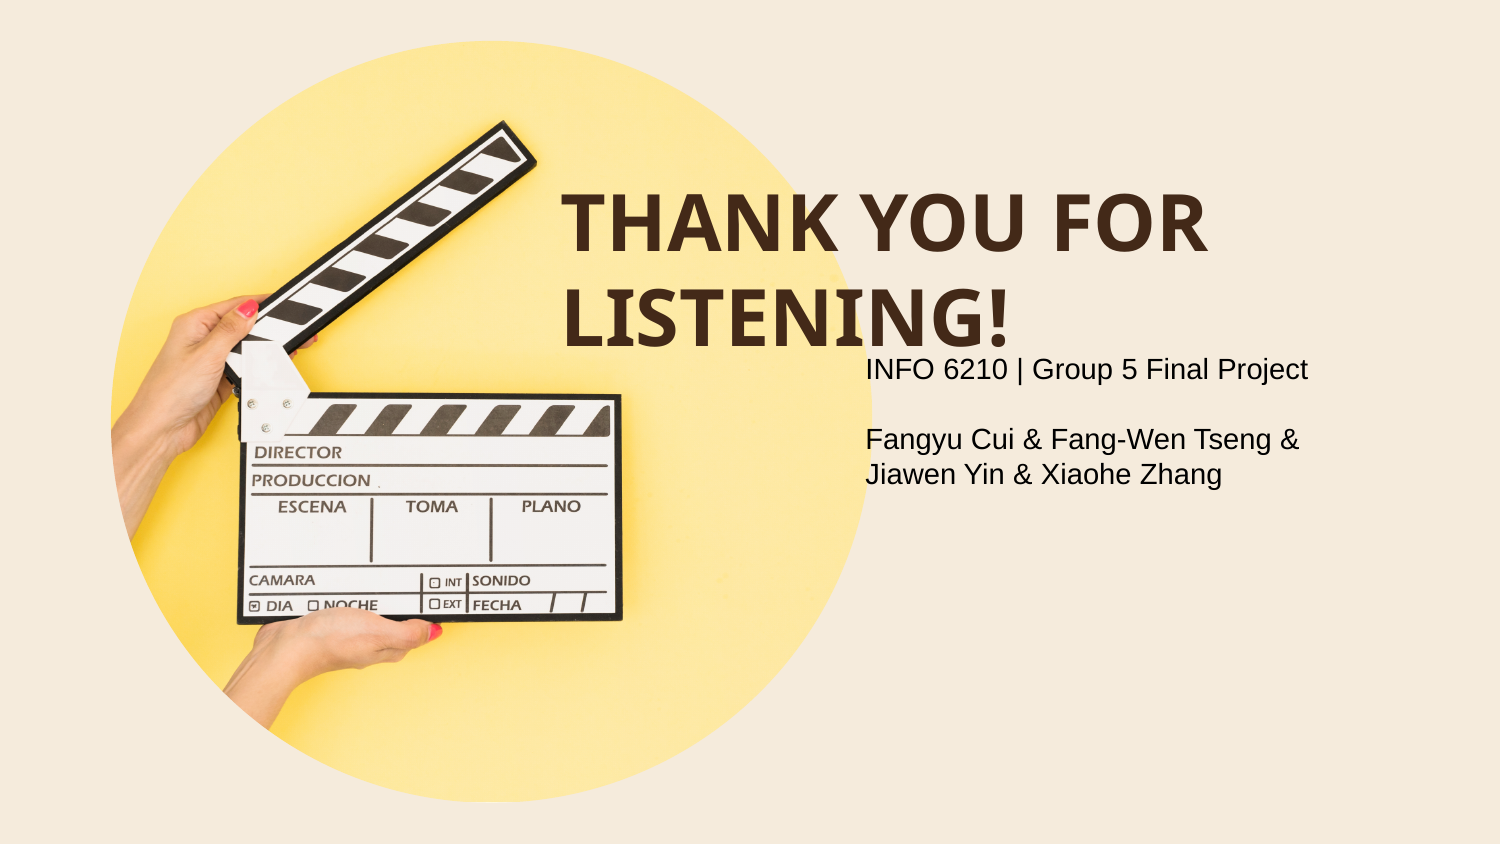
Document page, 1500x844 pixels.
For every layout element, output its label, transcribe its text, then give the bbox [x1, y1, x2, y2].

picture [110, 40, 873, 804]
text_box INFO 6210 | Group 5 Final Project Fangyu Cui & Fang-Wen Tseng & Jiawen Yin & Xiaohe Zhang [877, 324, 1340, 586]
title THANK YOU FOR LISTENING! [877, 157, 1340, 324]
